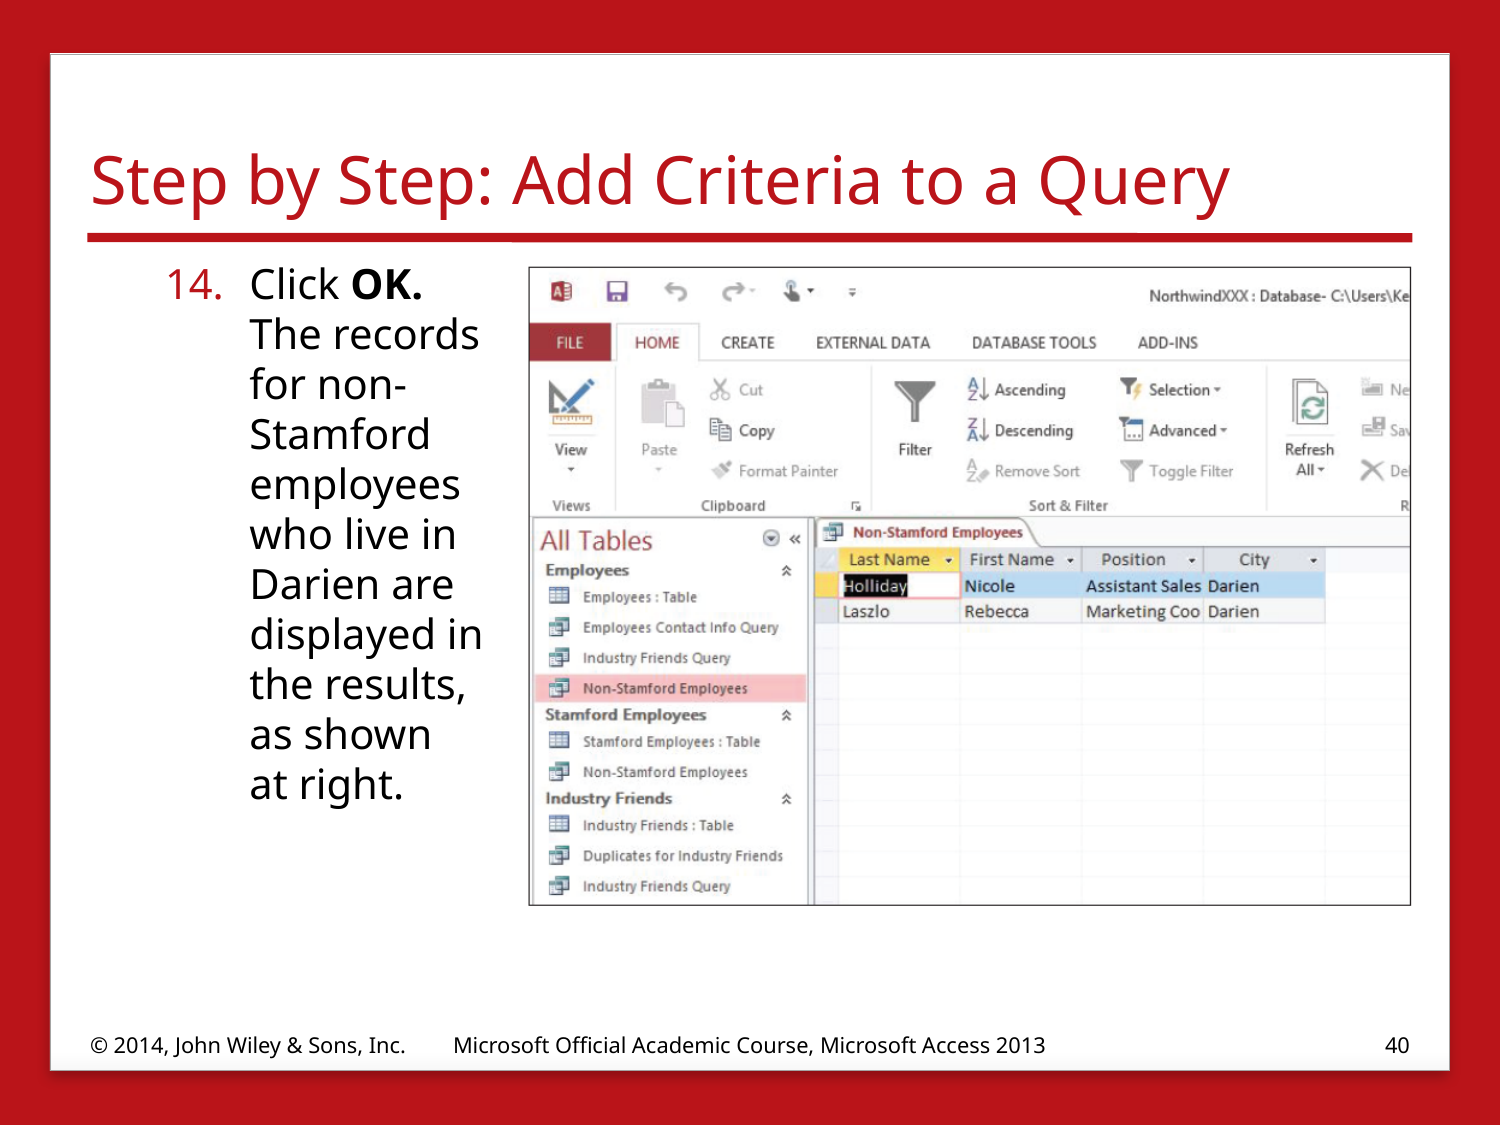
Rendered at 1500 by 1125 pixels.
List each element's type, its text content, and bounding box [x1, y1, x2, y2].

slide_number © 2014, John Wiley & Sons, Inc. [74, 1024, 426, 1103]
list Click OK. The records for non-Stamford employees who live in Darien are displayed in the results, as shown at right. [75, 249, 513, 1063]
title Step by Step: Add Criteria to a Query [74, 74, 1426, 226]
slide_number 40 [1074, 1024, 1426, 1103]
footer Microsoft Official Academic Course, Microsoft Access 2013 [431, 1024, 1069, 1103]
picture [524, 262, 1416, 912]
